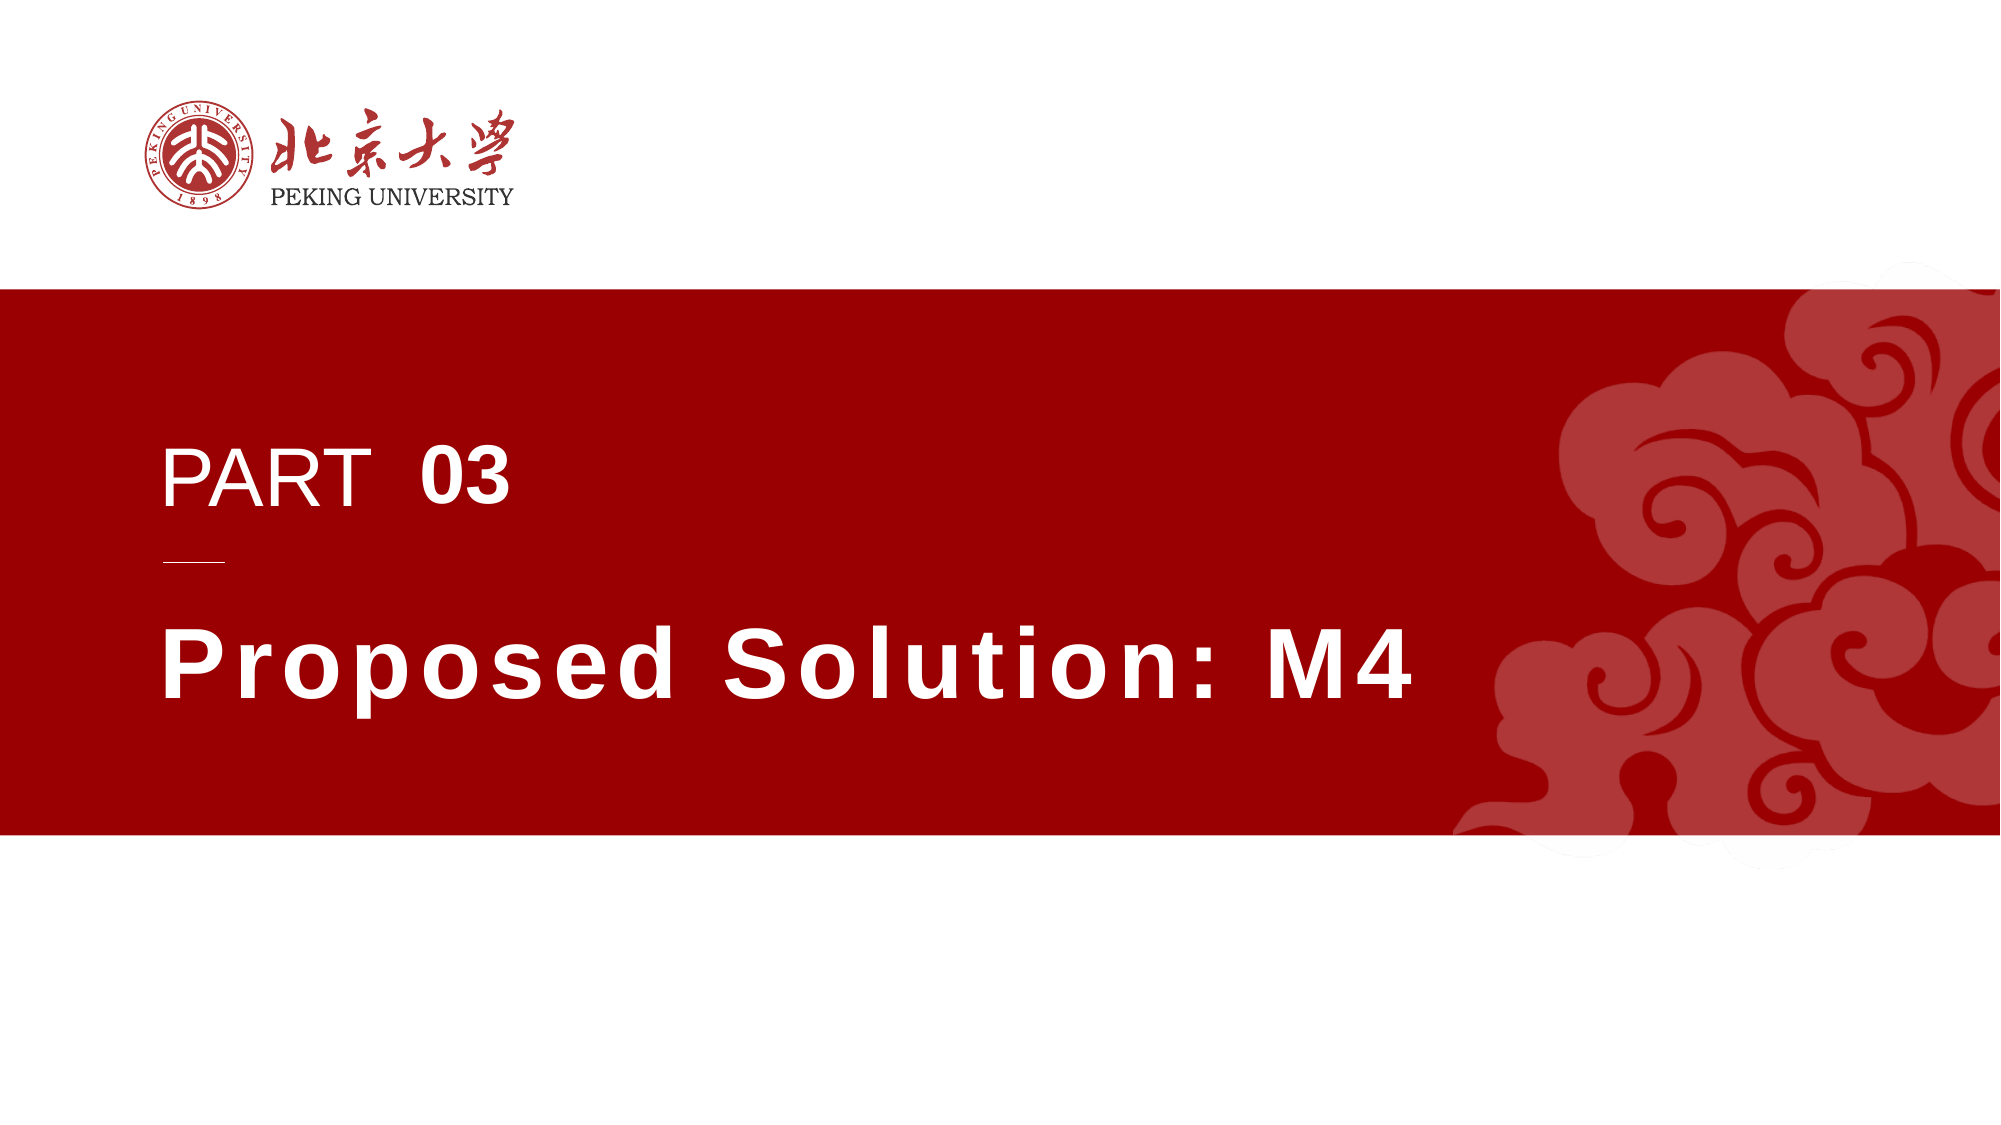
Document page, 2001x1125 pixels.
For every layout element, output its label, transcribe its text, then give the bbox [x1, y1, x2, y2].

list 03 [404, 418, 1343, 535]
list Proposed Solution: M4 [144, 604, 1672, 750]
picture [1453, 255, 2001, 870]
